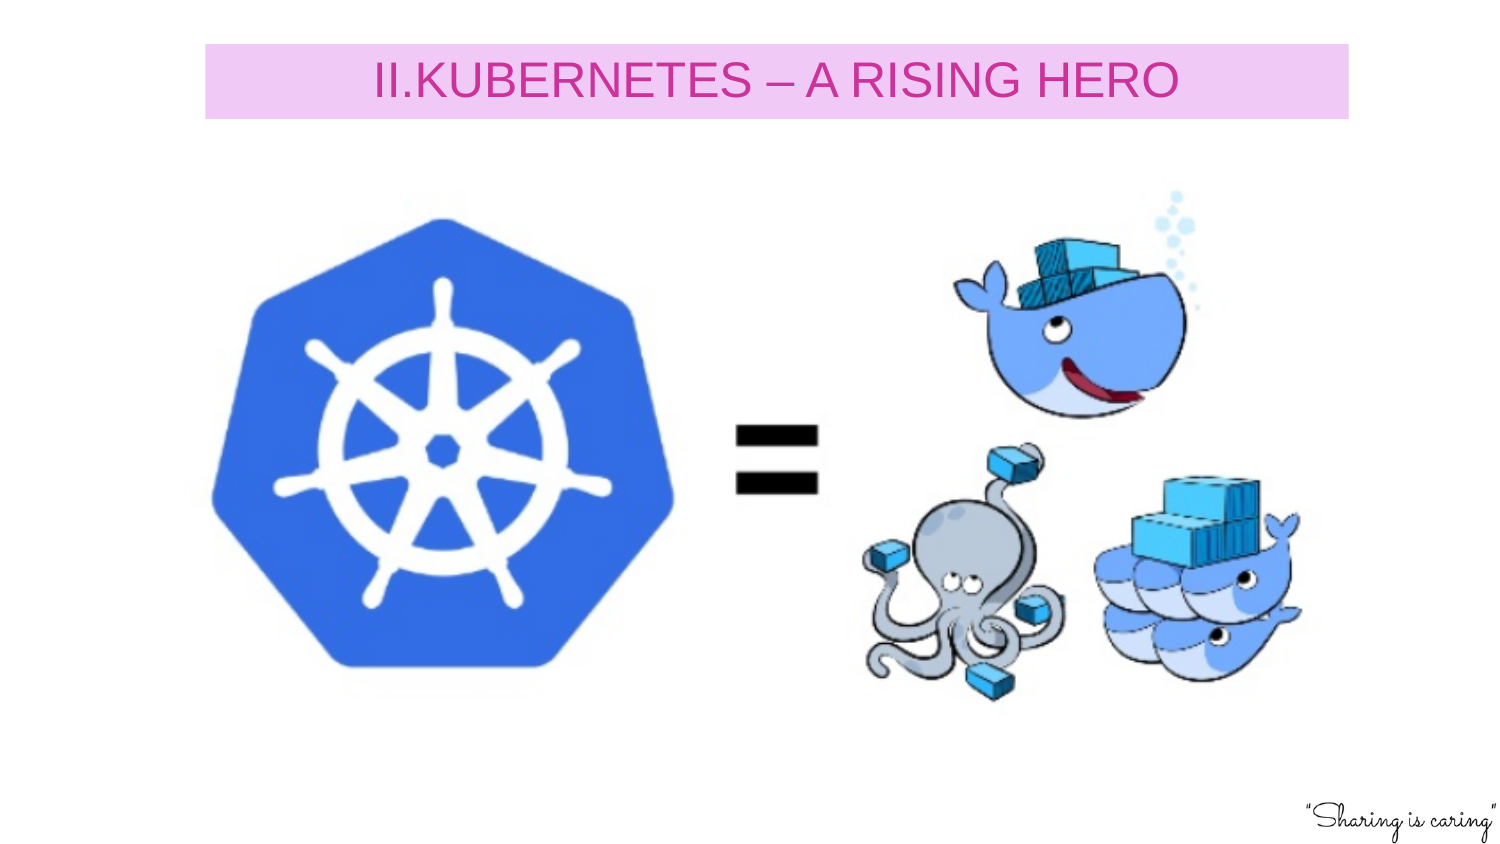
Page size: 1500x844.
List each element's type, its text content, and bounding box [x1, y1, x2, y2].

picture [182, 154, 1349, 759]
picture [1302, 797, 1500, 844]
text_box II.KUBERNETES – A RISING HERO [205, 44, 1349, 119]
